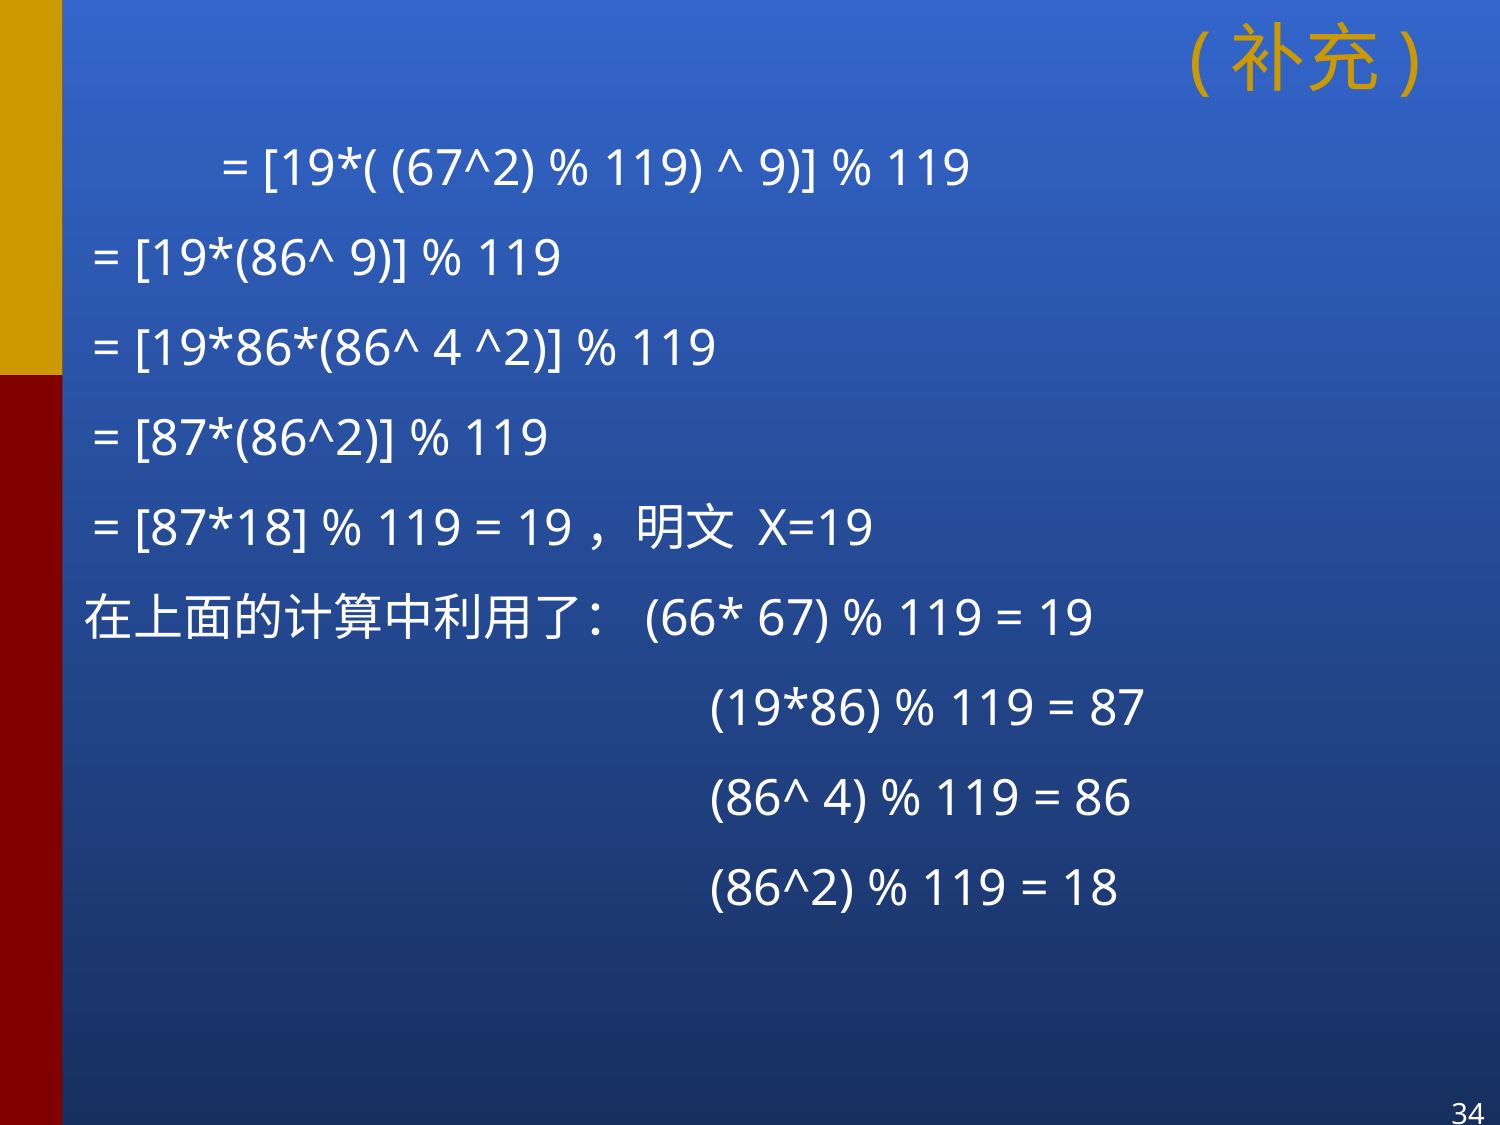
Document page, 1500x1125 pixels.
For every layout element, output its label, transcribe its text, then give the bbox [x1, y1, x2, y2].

title (补充) [1111, 0, 1499, 125]
list = [19*( (67^2) % 119) ^ 9)] % 119 = [19*(86^ 9)] % 119 = [19*86*(86^ 4 ^2)] % 119 = [87*(86^2)] % 119 = [87*18] % 119 = 19，明文 X=19 在上面的计算中利用了：(66* 67) % 119 = 19 (19*86) % 119 = 87 (86^ 4) % 119 = 86 (86^2) % 119 = 18 [0, 37, 1500, 1025]
slide_number 34 [1187, 1087, 1500, 1125]
